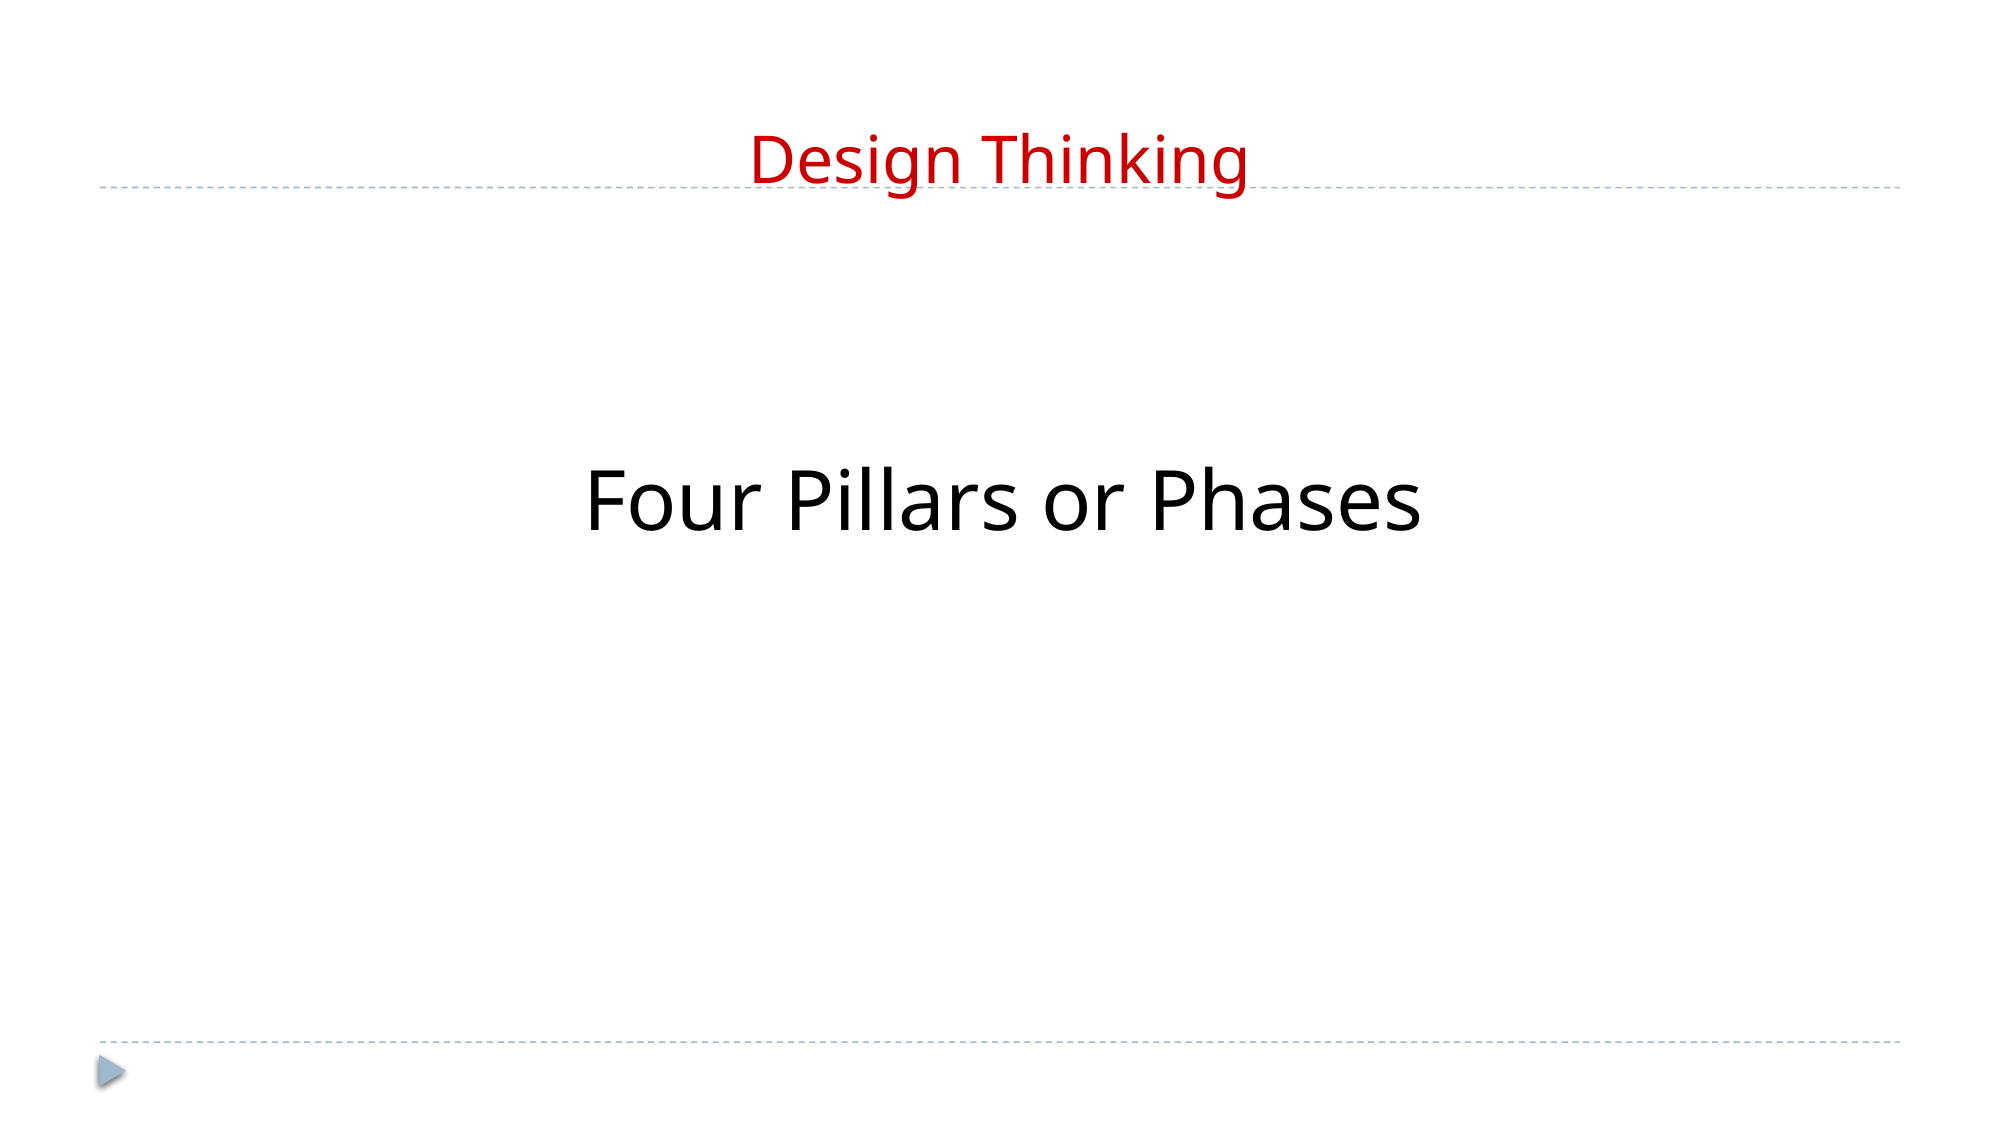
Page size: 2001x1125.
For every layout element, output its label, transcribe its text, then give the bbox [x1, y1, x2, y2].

text_box Four Pillars or Phases [288, 427, 1720, 787]
title Design Thinking [68, 97, 1932, 223]
